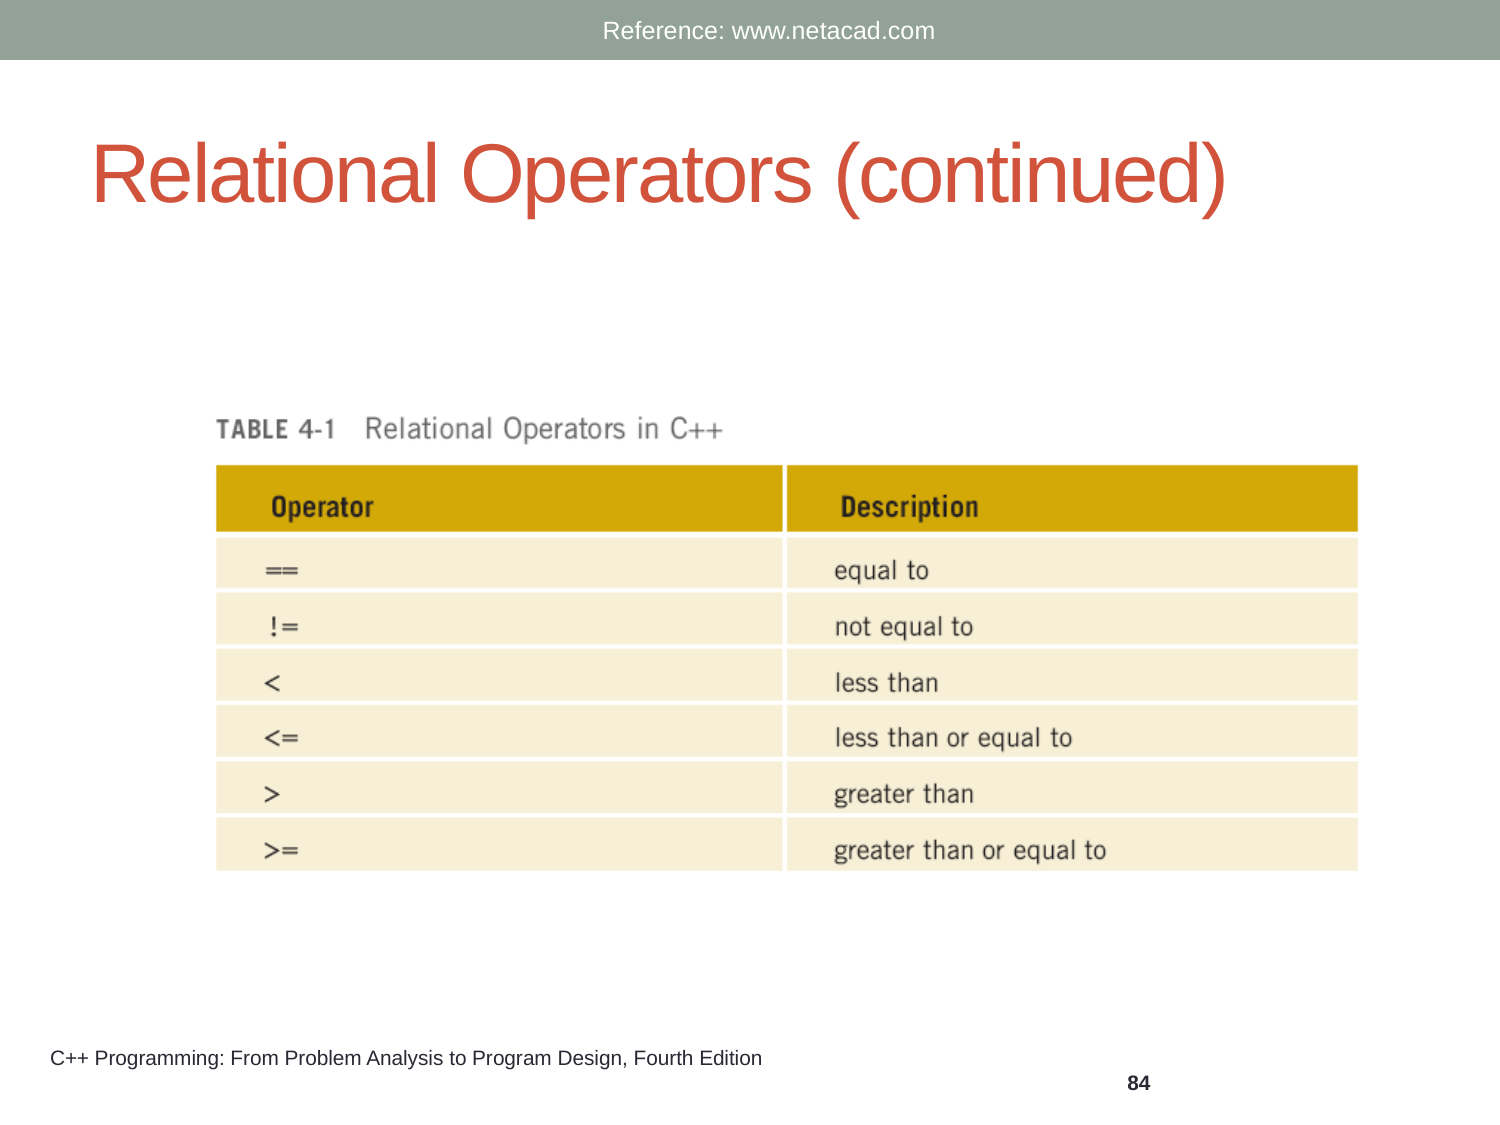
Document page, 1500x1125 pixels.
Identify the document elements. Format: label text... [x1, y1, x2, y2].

footer Reference: www.netacad.com [301, 3, 1238, 57]
picture [212, 415, 1363, 876]
text_box C++ Programming: From Problem Analysis to Program Design, Fourth Edition [0, 1037, 850, 1075]
title Relational Operators (continued) [75, 87, 1425, 250]
slide_number 84 [1112, 1062, 1425, 1100]
